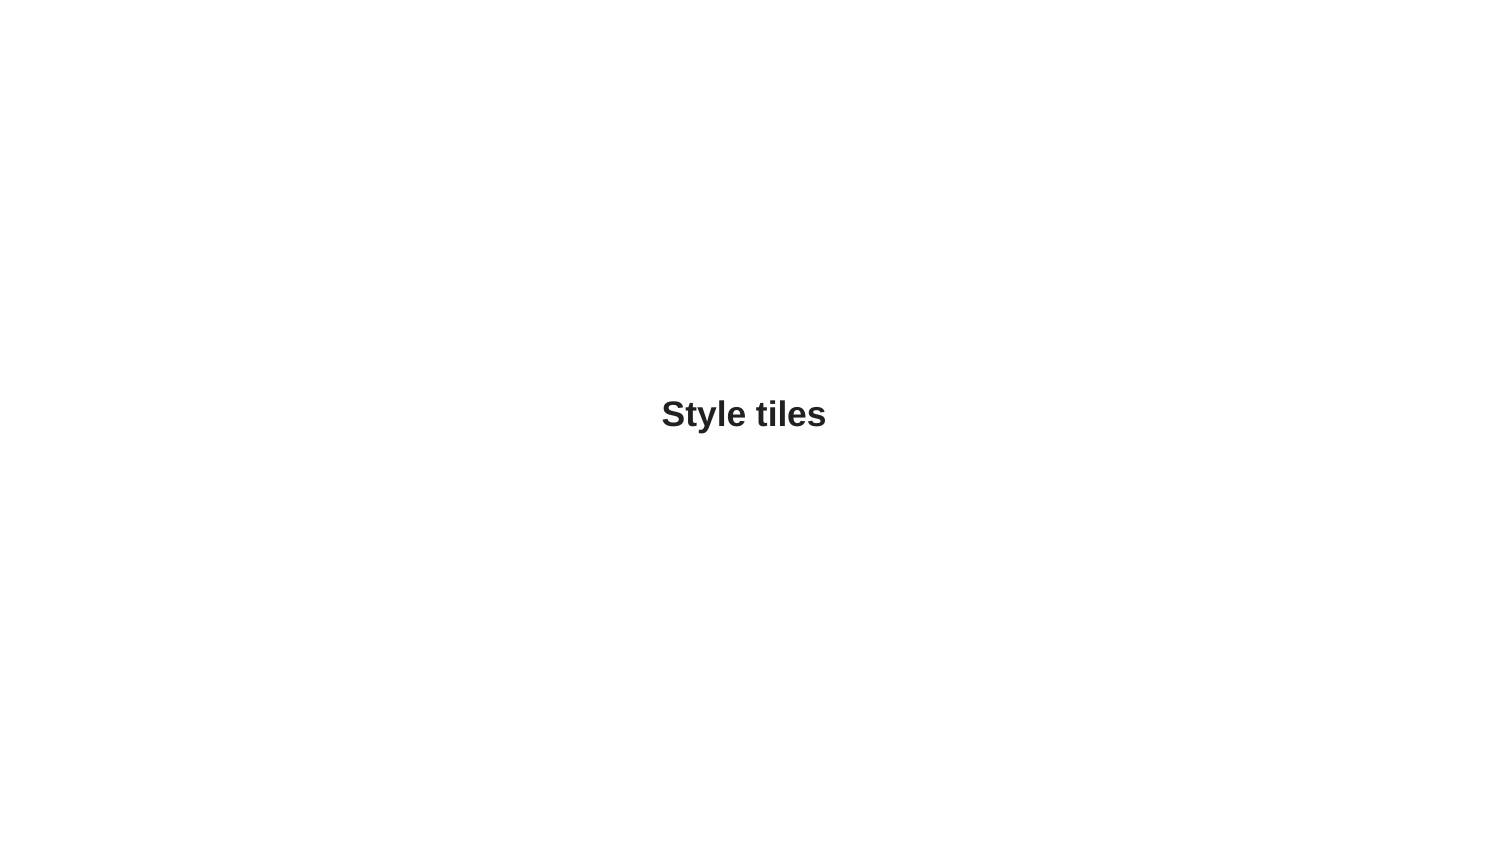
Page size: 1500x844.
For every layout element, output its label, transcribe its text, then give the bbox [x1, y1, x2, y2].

text_box Style tiles [646, 376, 1076, 438]
